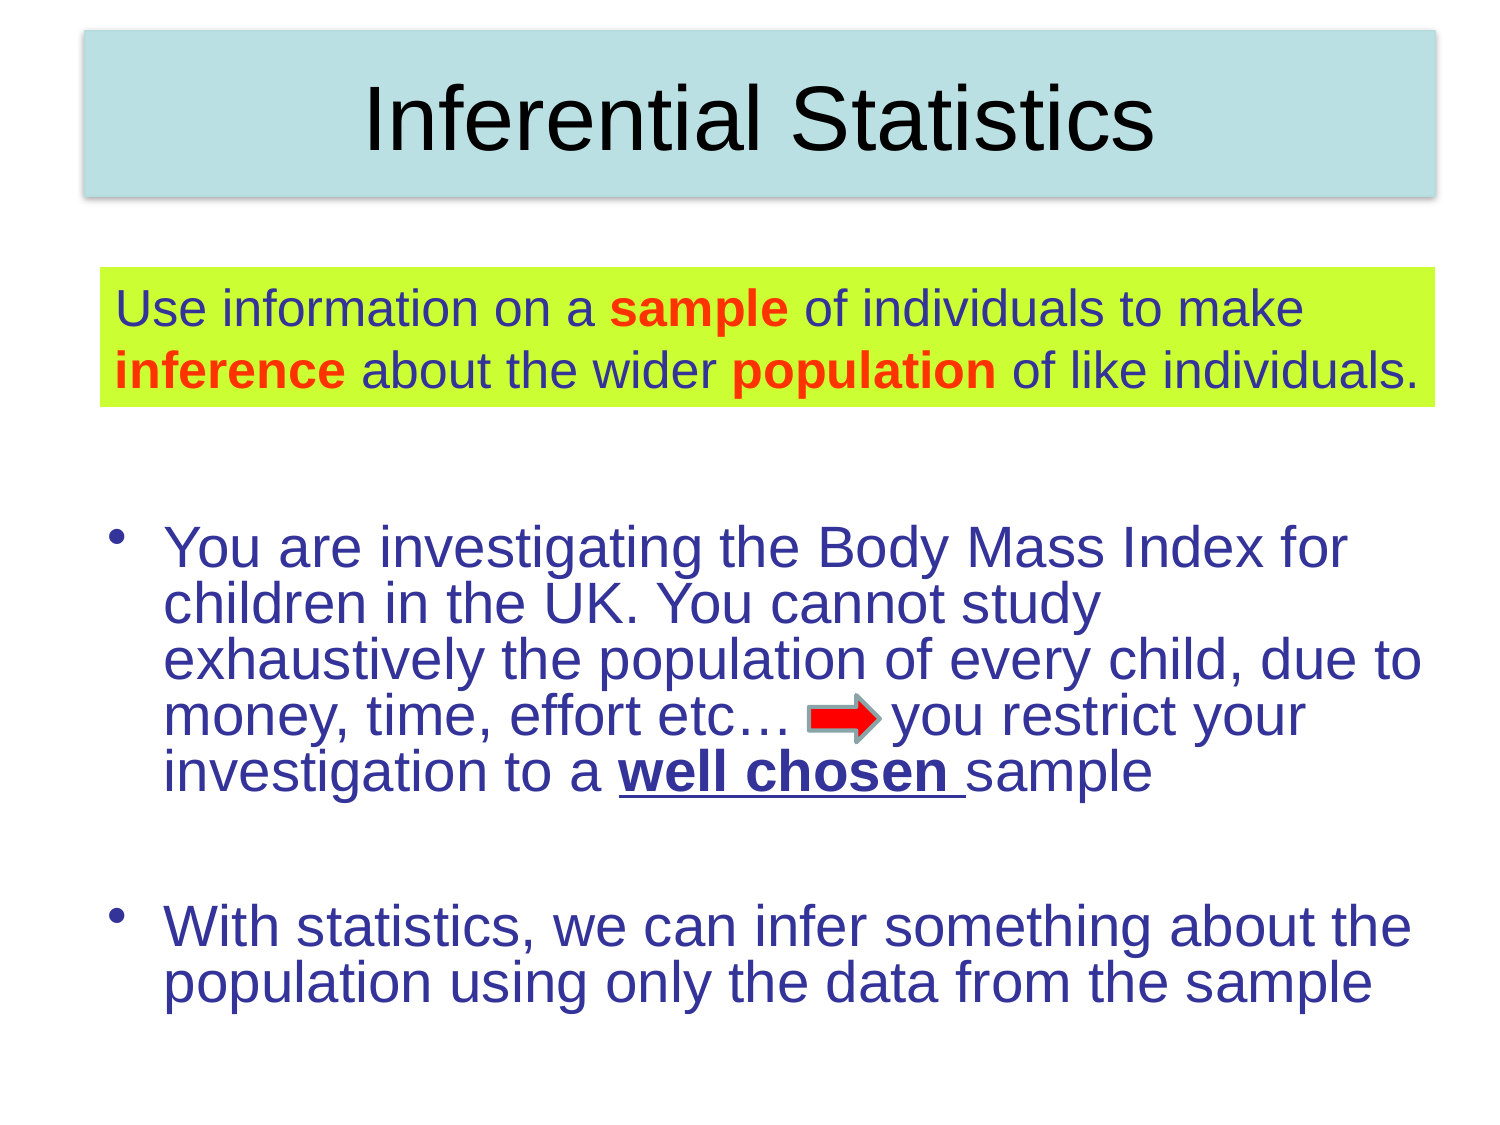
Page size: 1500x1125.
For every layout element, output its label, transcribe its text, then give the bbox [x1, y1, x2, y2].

text_box [806, 693, 882, 745]
text_box Use information on a sample of individuals to make inference about the wider population of like individuals. [100, 267, 1436, 407]
title Inferential Statistics [84, 30, 1436, 197]
list You are investigating the Body Mass Index for children in the UK. You cannot study exhaustively the population of every child, due to money, time, effort etc… you restrict your investigation to a well chosen sample With statistics, we can infer something about the population using only the data from the sample [92, 515, 1443, 1100]
